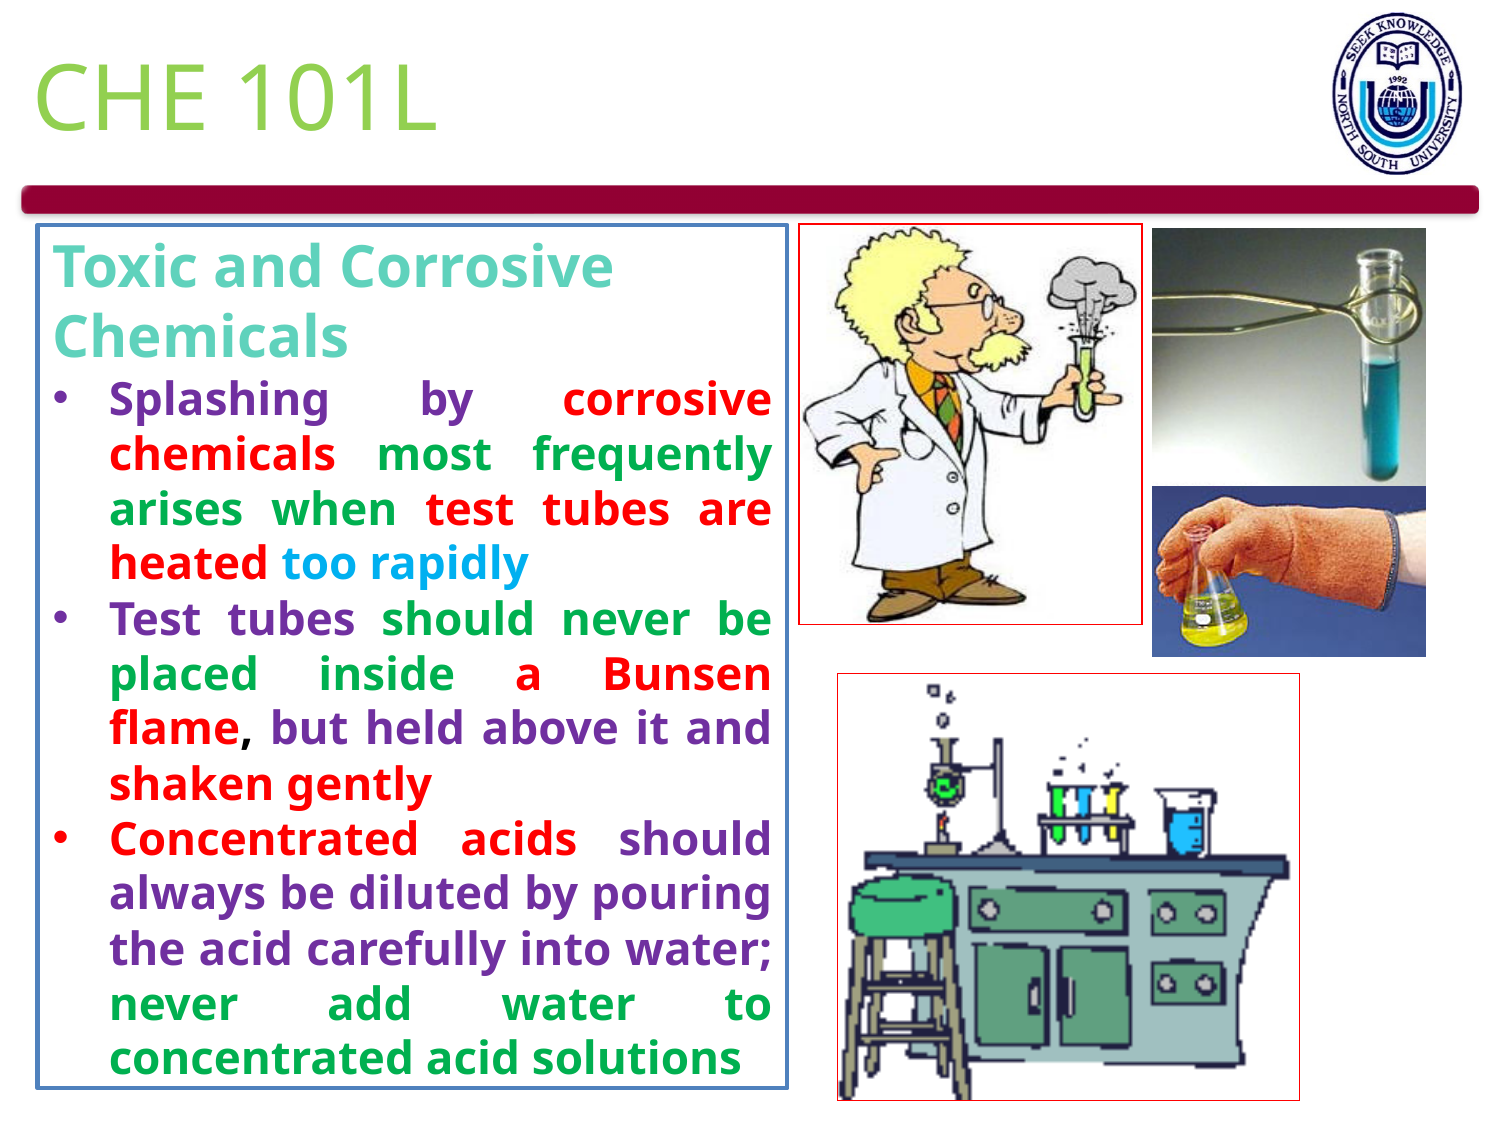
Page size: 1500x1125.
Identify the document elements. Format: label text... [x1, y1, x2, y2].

picture [799, 224, 1142, 624]
text_box CHE 101L [17, 0, 463, 188]
text_box Toxic and Corrosive Chemicals Splashing by corrosive chemicals most frequently arises when test tubes are heated too rapidly Test tubes should never be placed inside a Bunsen flame, but held above it and shaken gently Concentrated acids should always be diluted by pouring the acid carefully into water; never add water to concentrated acid solutions [35, 223, 789, 1090]
picture [1331, 12, 1463, 176]
picture [1152, 228, 1427, 657]
picture [837, 672, 1301, 1102]
